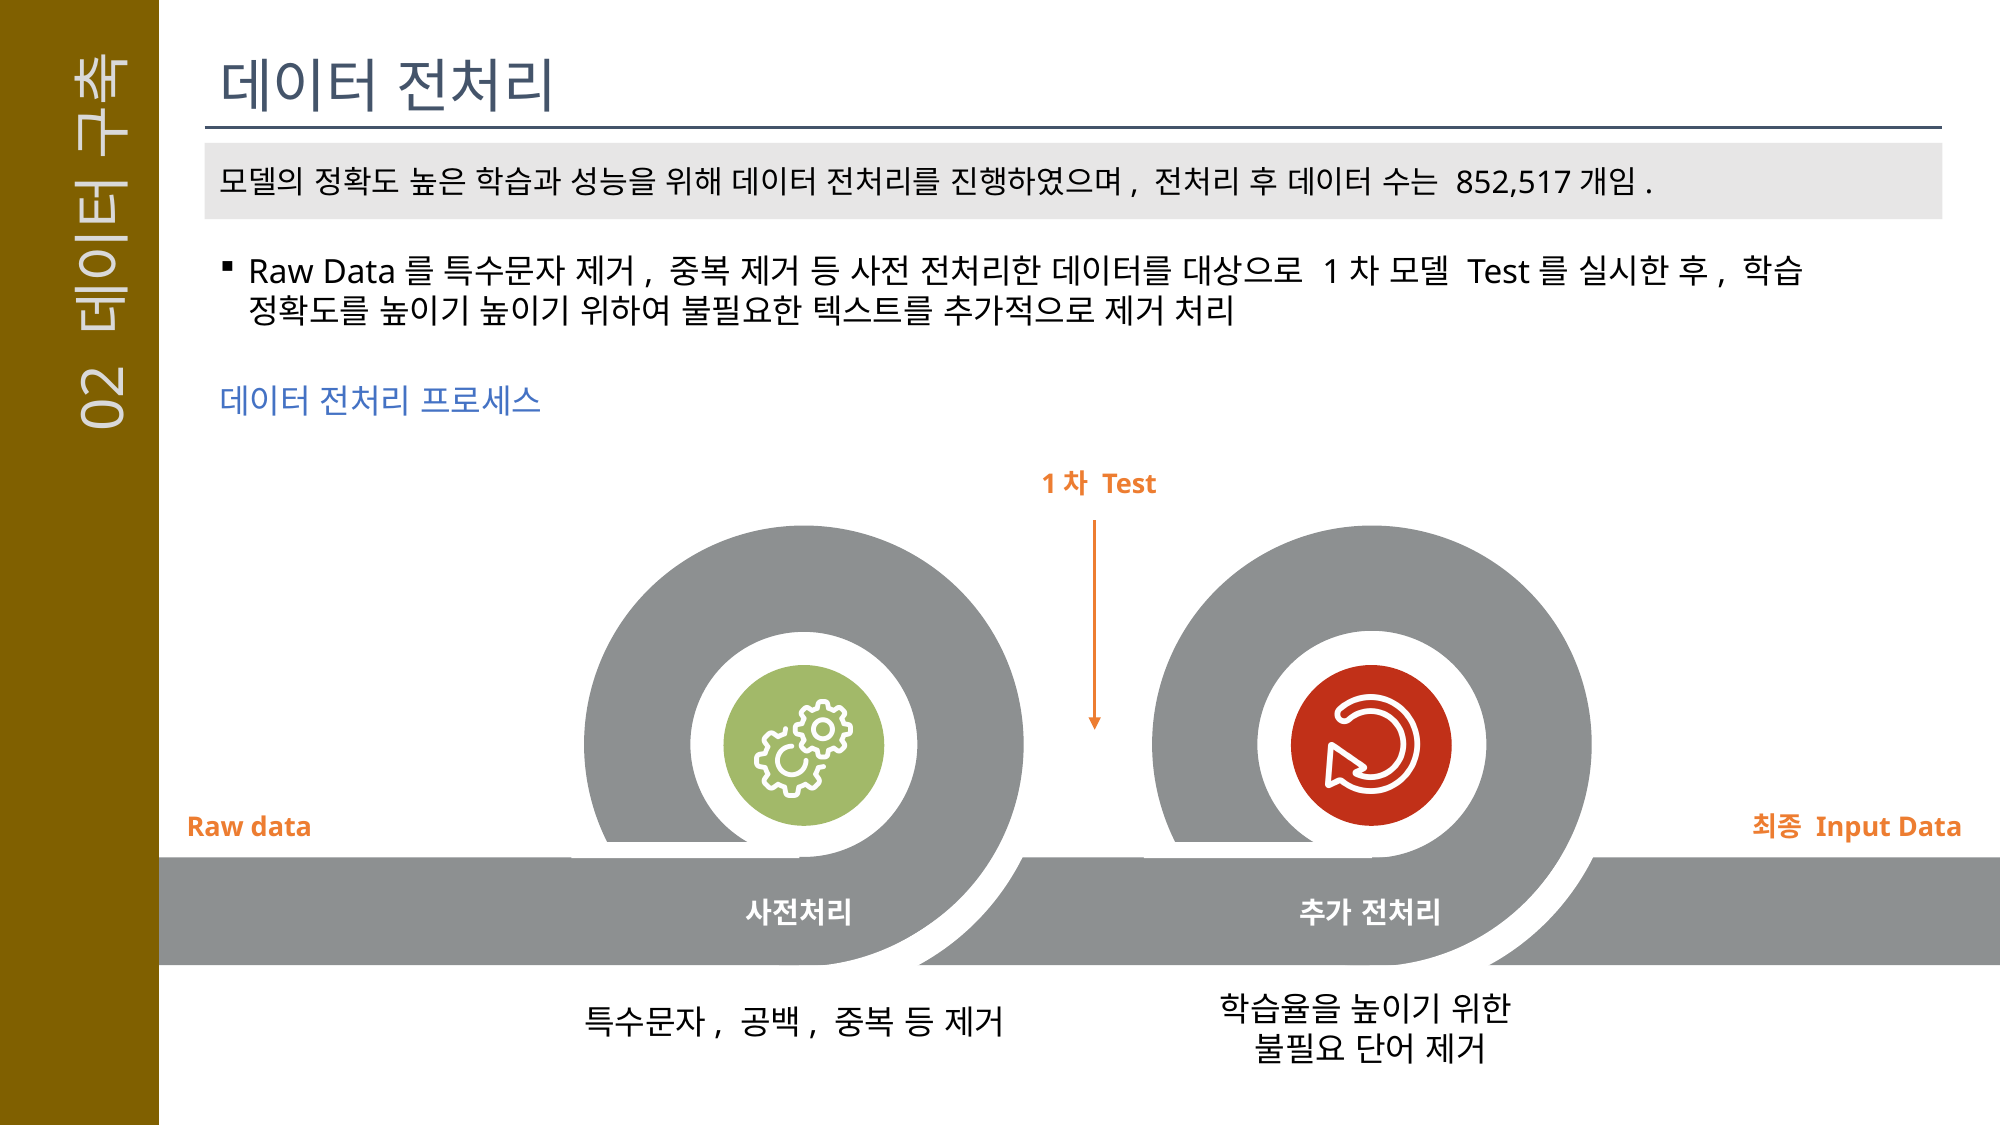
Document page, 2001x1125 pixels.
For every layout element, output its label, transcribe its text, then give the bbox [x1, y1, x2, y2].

text_box Raw Data를 특수문자 제거, 중복 제거 등 사전 전처리한 데이터를 대상으로 1차 모델 Test를 실시한 후, 학습 정확도를 높이기 높이기 위하여 불필요한 텍스트를 추가적으로 제거 처리 [205, 243, 1843, 338]
text_box 모델의 정확도 높은 학습과 성능을 위해 데이터 전처리를 진행하였으며, 전처리 후 데이터 수는 852,517개임. [203, 142, 1943, 220]
text_box 데이터 전처리 [204, 41, 1449, 127]
text_box [0, 0, 160, 1125]
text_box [159, 495, 2000, 996]
text_box 02 데이터 구축 [57, 37, 143, 563]
text_box 학습율을 높이기 위한 불필요 단어 제거 [1145, 996, 1596, 1076]
text_box 1차 Test [965, 458, 1234, 495]
text_box 특수문자, 공백, 중복 등 제거 [569, 996, 1076, 1049]
picture [1323, 694, 1422, 794]
picture [754, 699, 853, 798]
text_box 데이터 전처리 프로세스 [198, 371, 730, 430]
